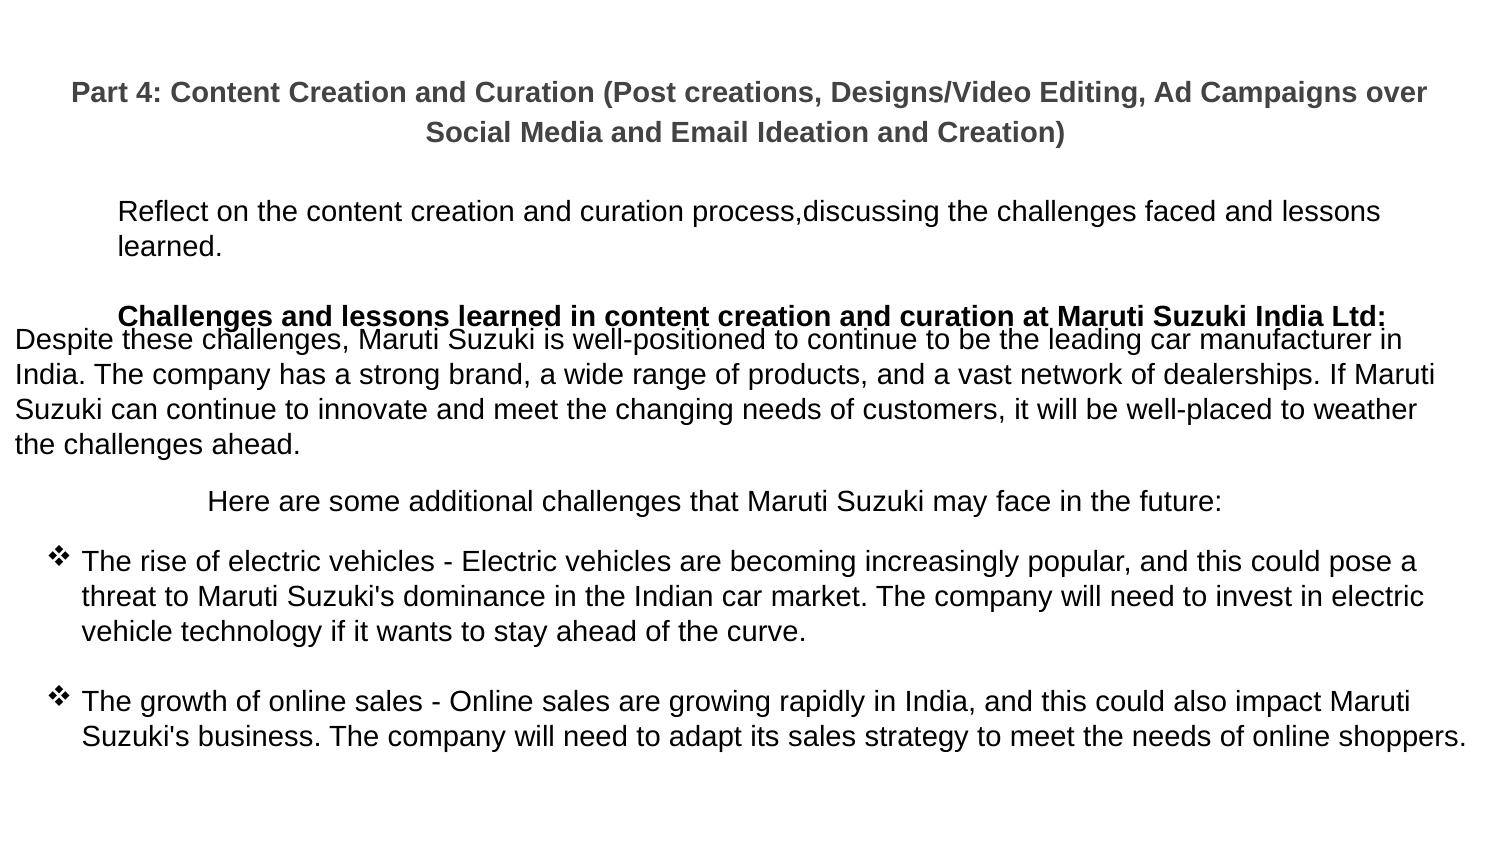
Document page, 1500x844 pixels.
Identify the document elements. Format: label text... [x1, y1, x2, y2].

text_box [62, 48, 1422, 149]
text_box Here are some additional challenges that Maruti Suzuki may face in the future: [192, 474, 1318, 535]
text_box Reflect on the content creation and curation process,discussing the challenges faced and lessons learned. Challenges and lessons learned in content creation and curation at Maruti Suzuki India Ltd: [102, 185, 1500, 535]
text_box The rise of electric vehicles - Electric vehicles are becoming increasingly popular, and this could pose a threat to Maruti Suzuki's dominance in the Indian car market. The company will need to invest in electric vehicle technology if it wants to stay ahead of the curve. The growth of online sales - Online sales are growing rapidly in India, and this could also impact Maruti Suzuki's business. The company will need to adapt its sales strategy to meet the needs of online shoppers. [31, 535, 1500, 795]
text_box Despite these challenges, Maruti Suzuki is well-positioned to continue to be the leading car manufacturer in India. The company has a strong brand, a wide range of products, and a vast network of dealerships. If Maruti Suzuki can continue to innovate and meet the changing needs of customers, it will be well-placed to weather the challenges ahead. [0, 312, 1476, 538]
text_box Part 4: Content Creation and Curation (Post creations, Designs/Video Editing, Ad Campaigns over Social Media and Email Ideation and Creation) [29, 53, 1471, 164]
